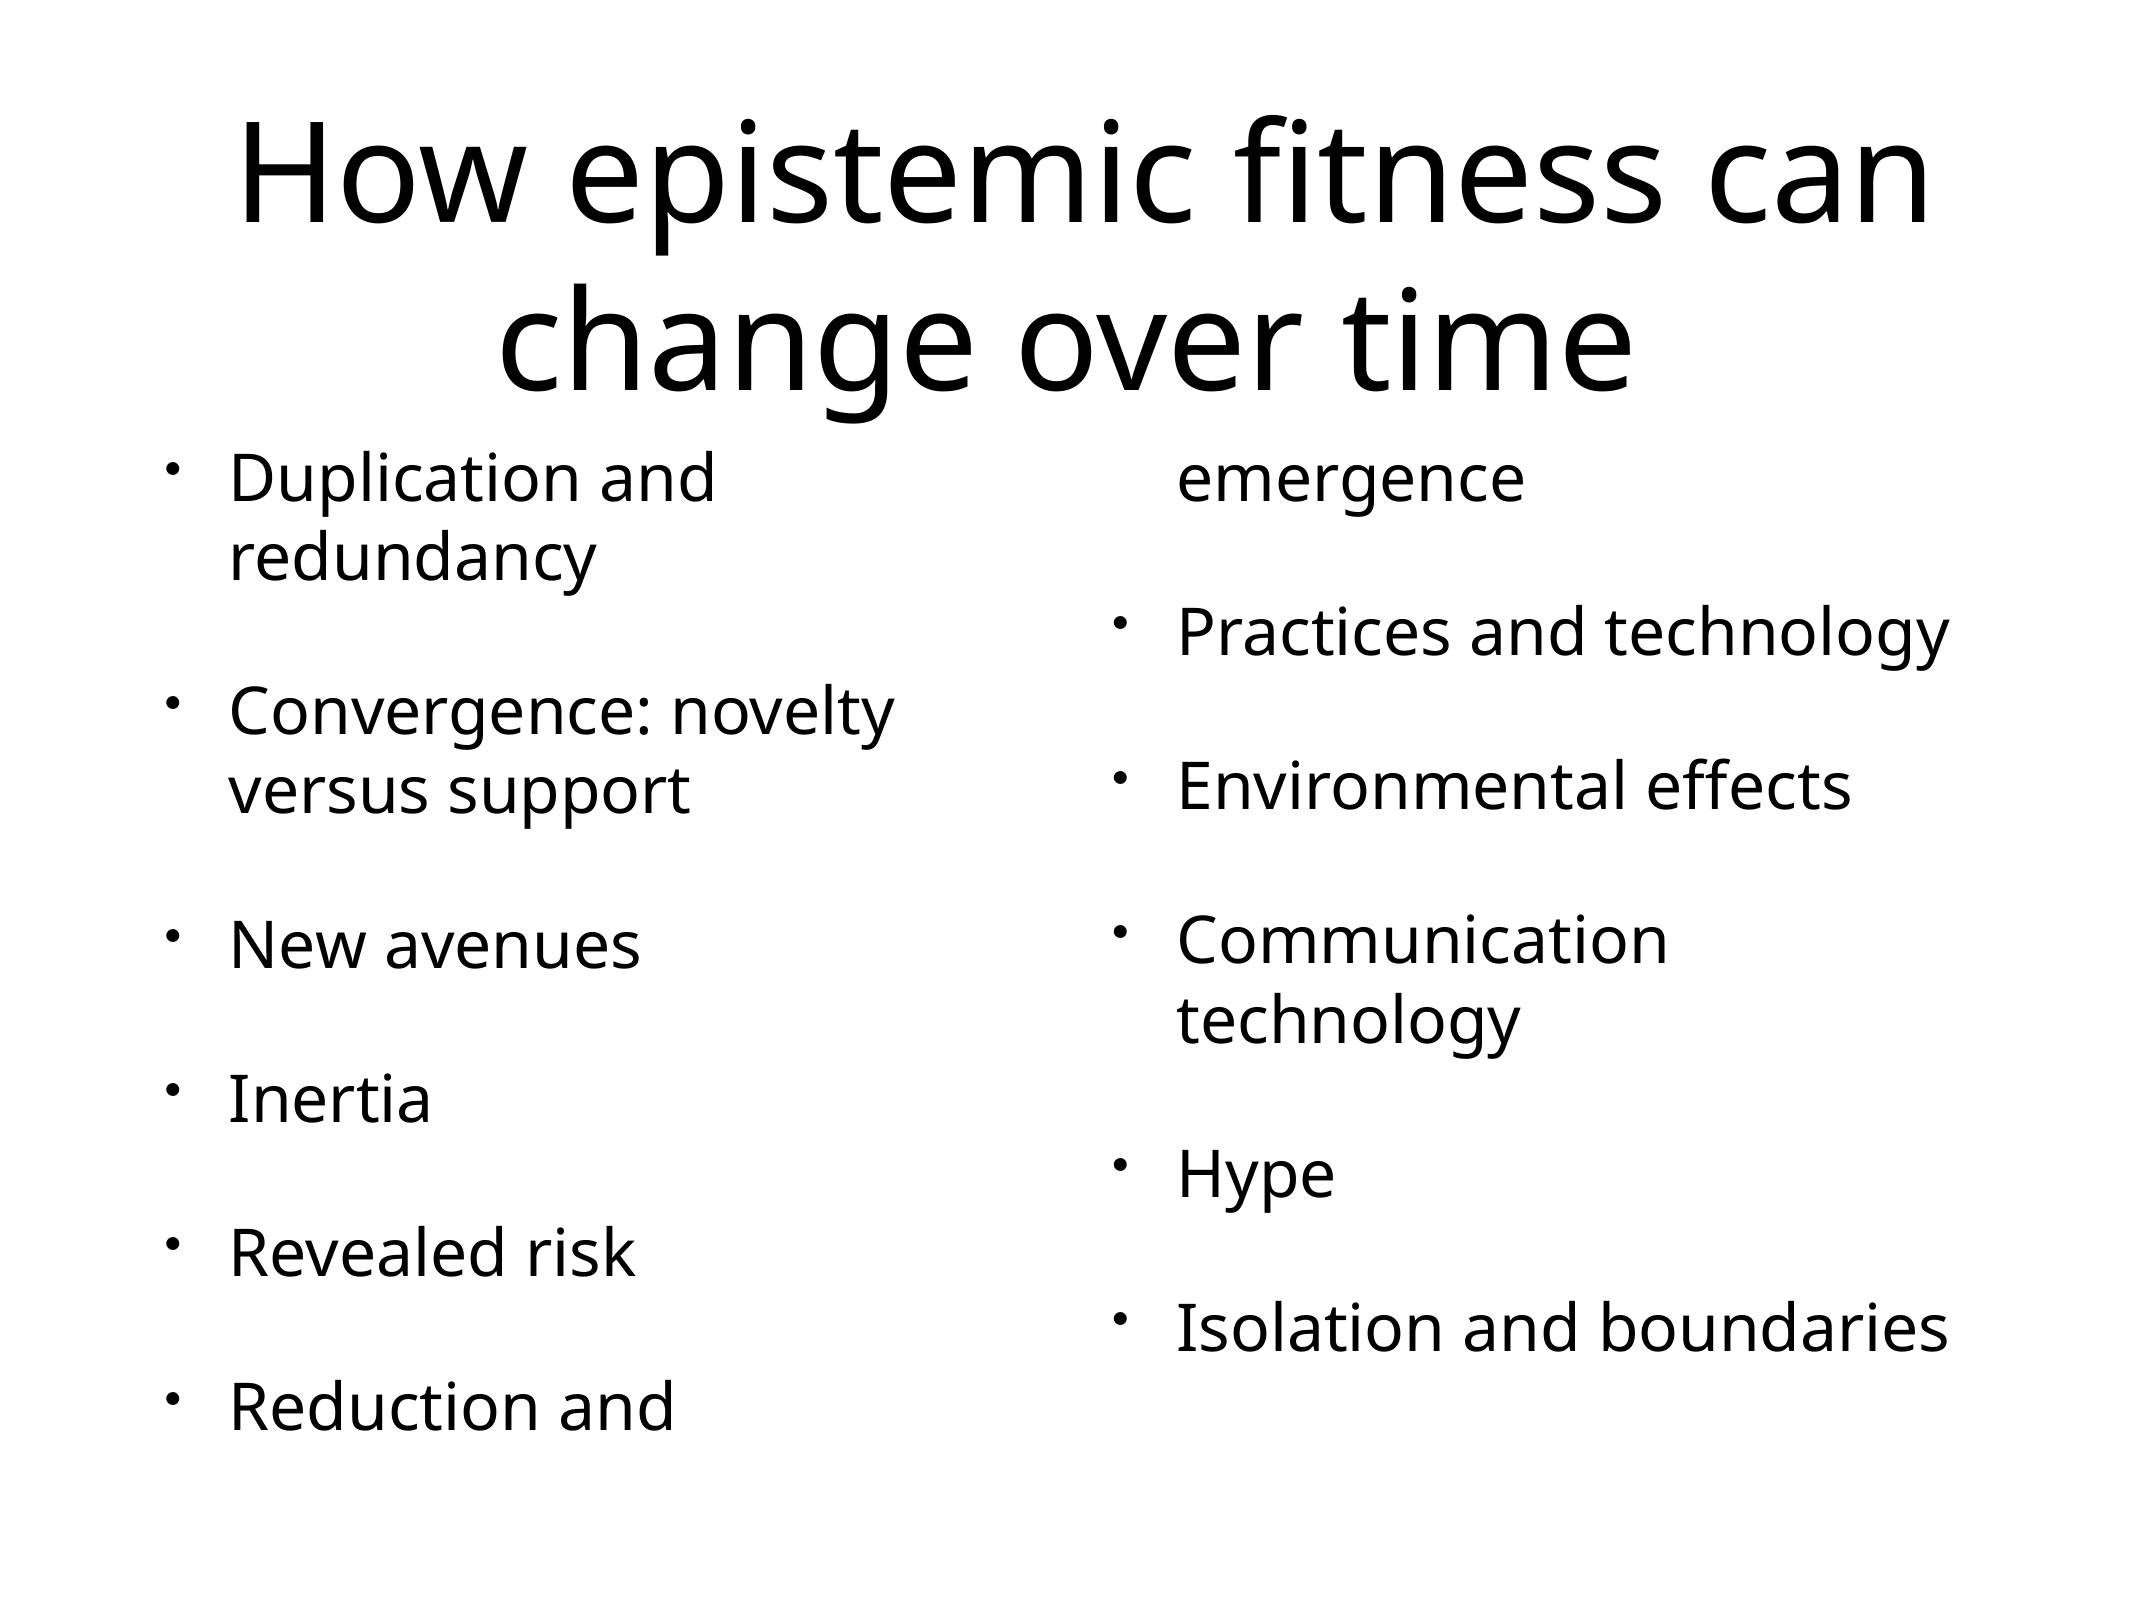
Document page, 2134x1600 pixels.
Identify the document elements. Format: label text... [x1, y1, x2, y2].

title How epistemic fitness can change over time [155, 72, 1978, 426]
list Duplication and redundancy Convergence: novelty versus support New avenues Inertia Revealed risk Reduction and emergence Practices and technology Environmental effects Communication technology Hype Isolation and boundaries [155, 426, 1978, 1459]
